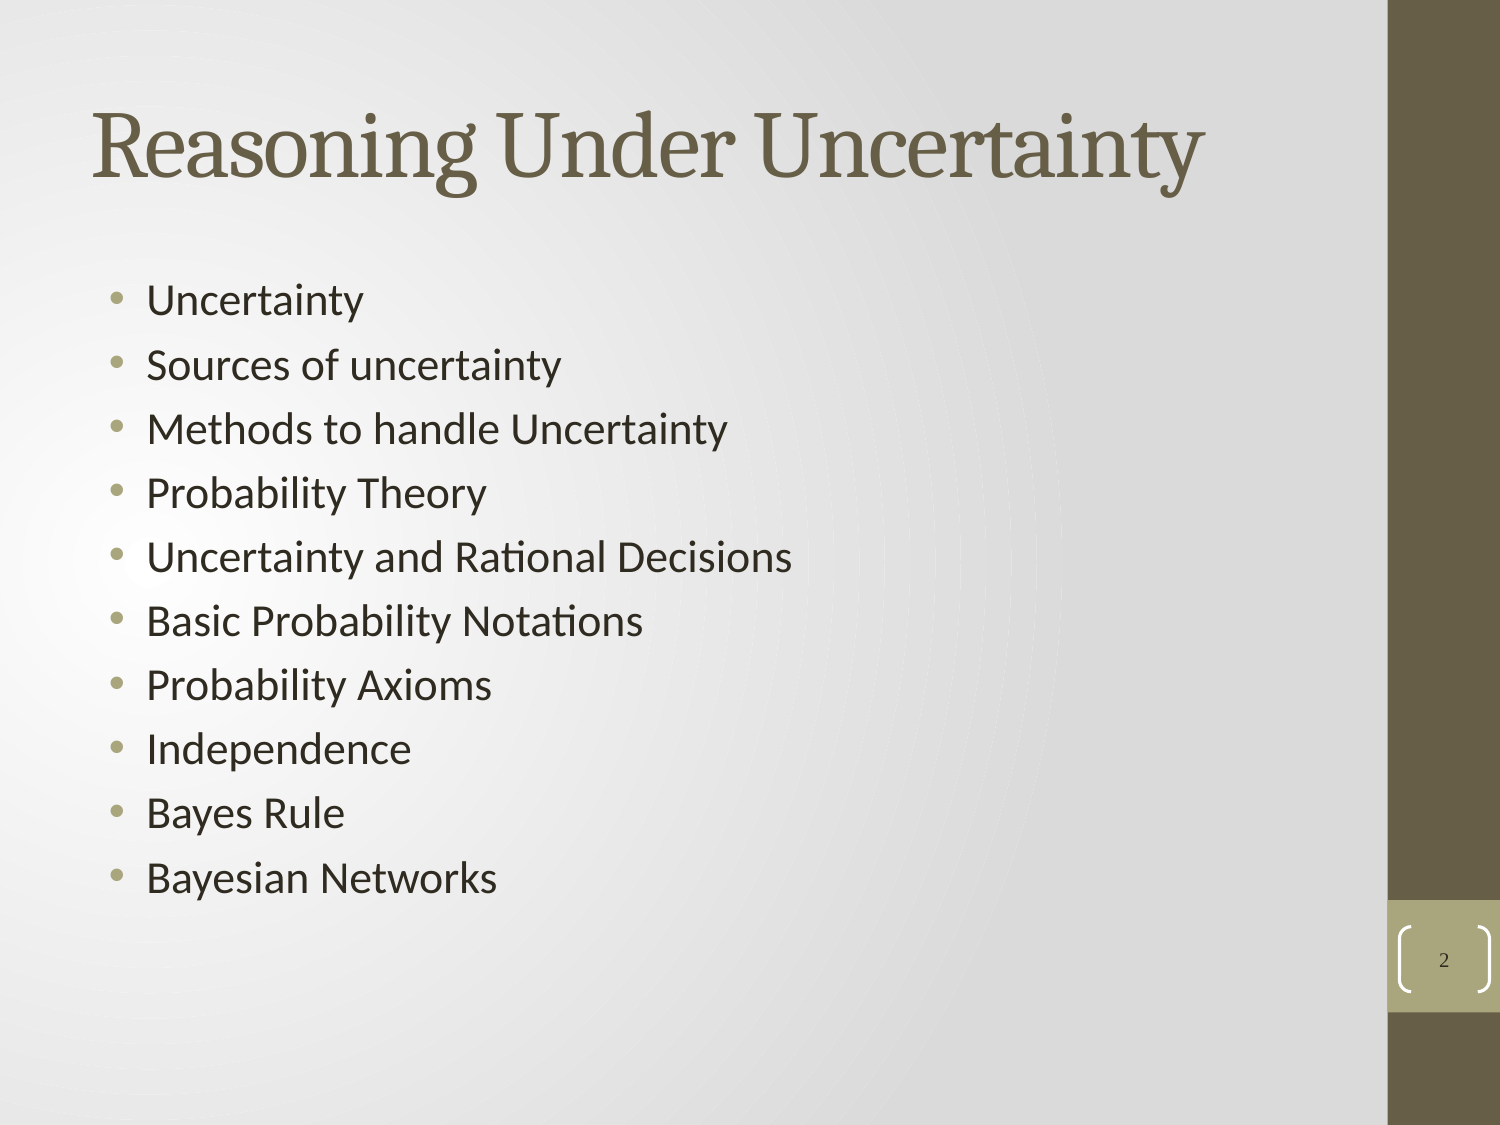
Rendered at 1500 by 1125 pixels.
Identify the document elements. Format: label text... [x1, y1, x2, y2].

list Uncertainty Sources of uncertainty Methods to handle Uncertainty Probability Theory Uncertainty and Rational Decisions Basic Probability Notations Probability Axioms Independence Bayes Rule Bayesian Networks [75, 262, 1325, 1050]
slide_number 2 [1397, 925, 1492, 994]
title Reasoning Under Uncertainty [75, 45, 1325, 233]
